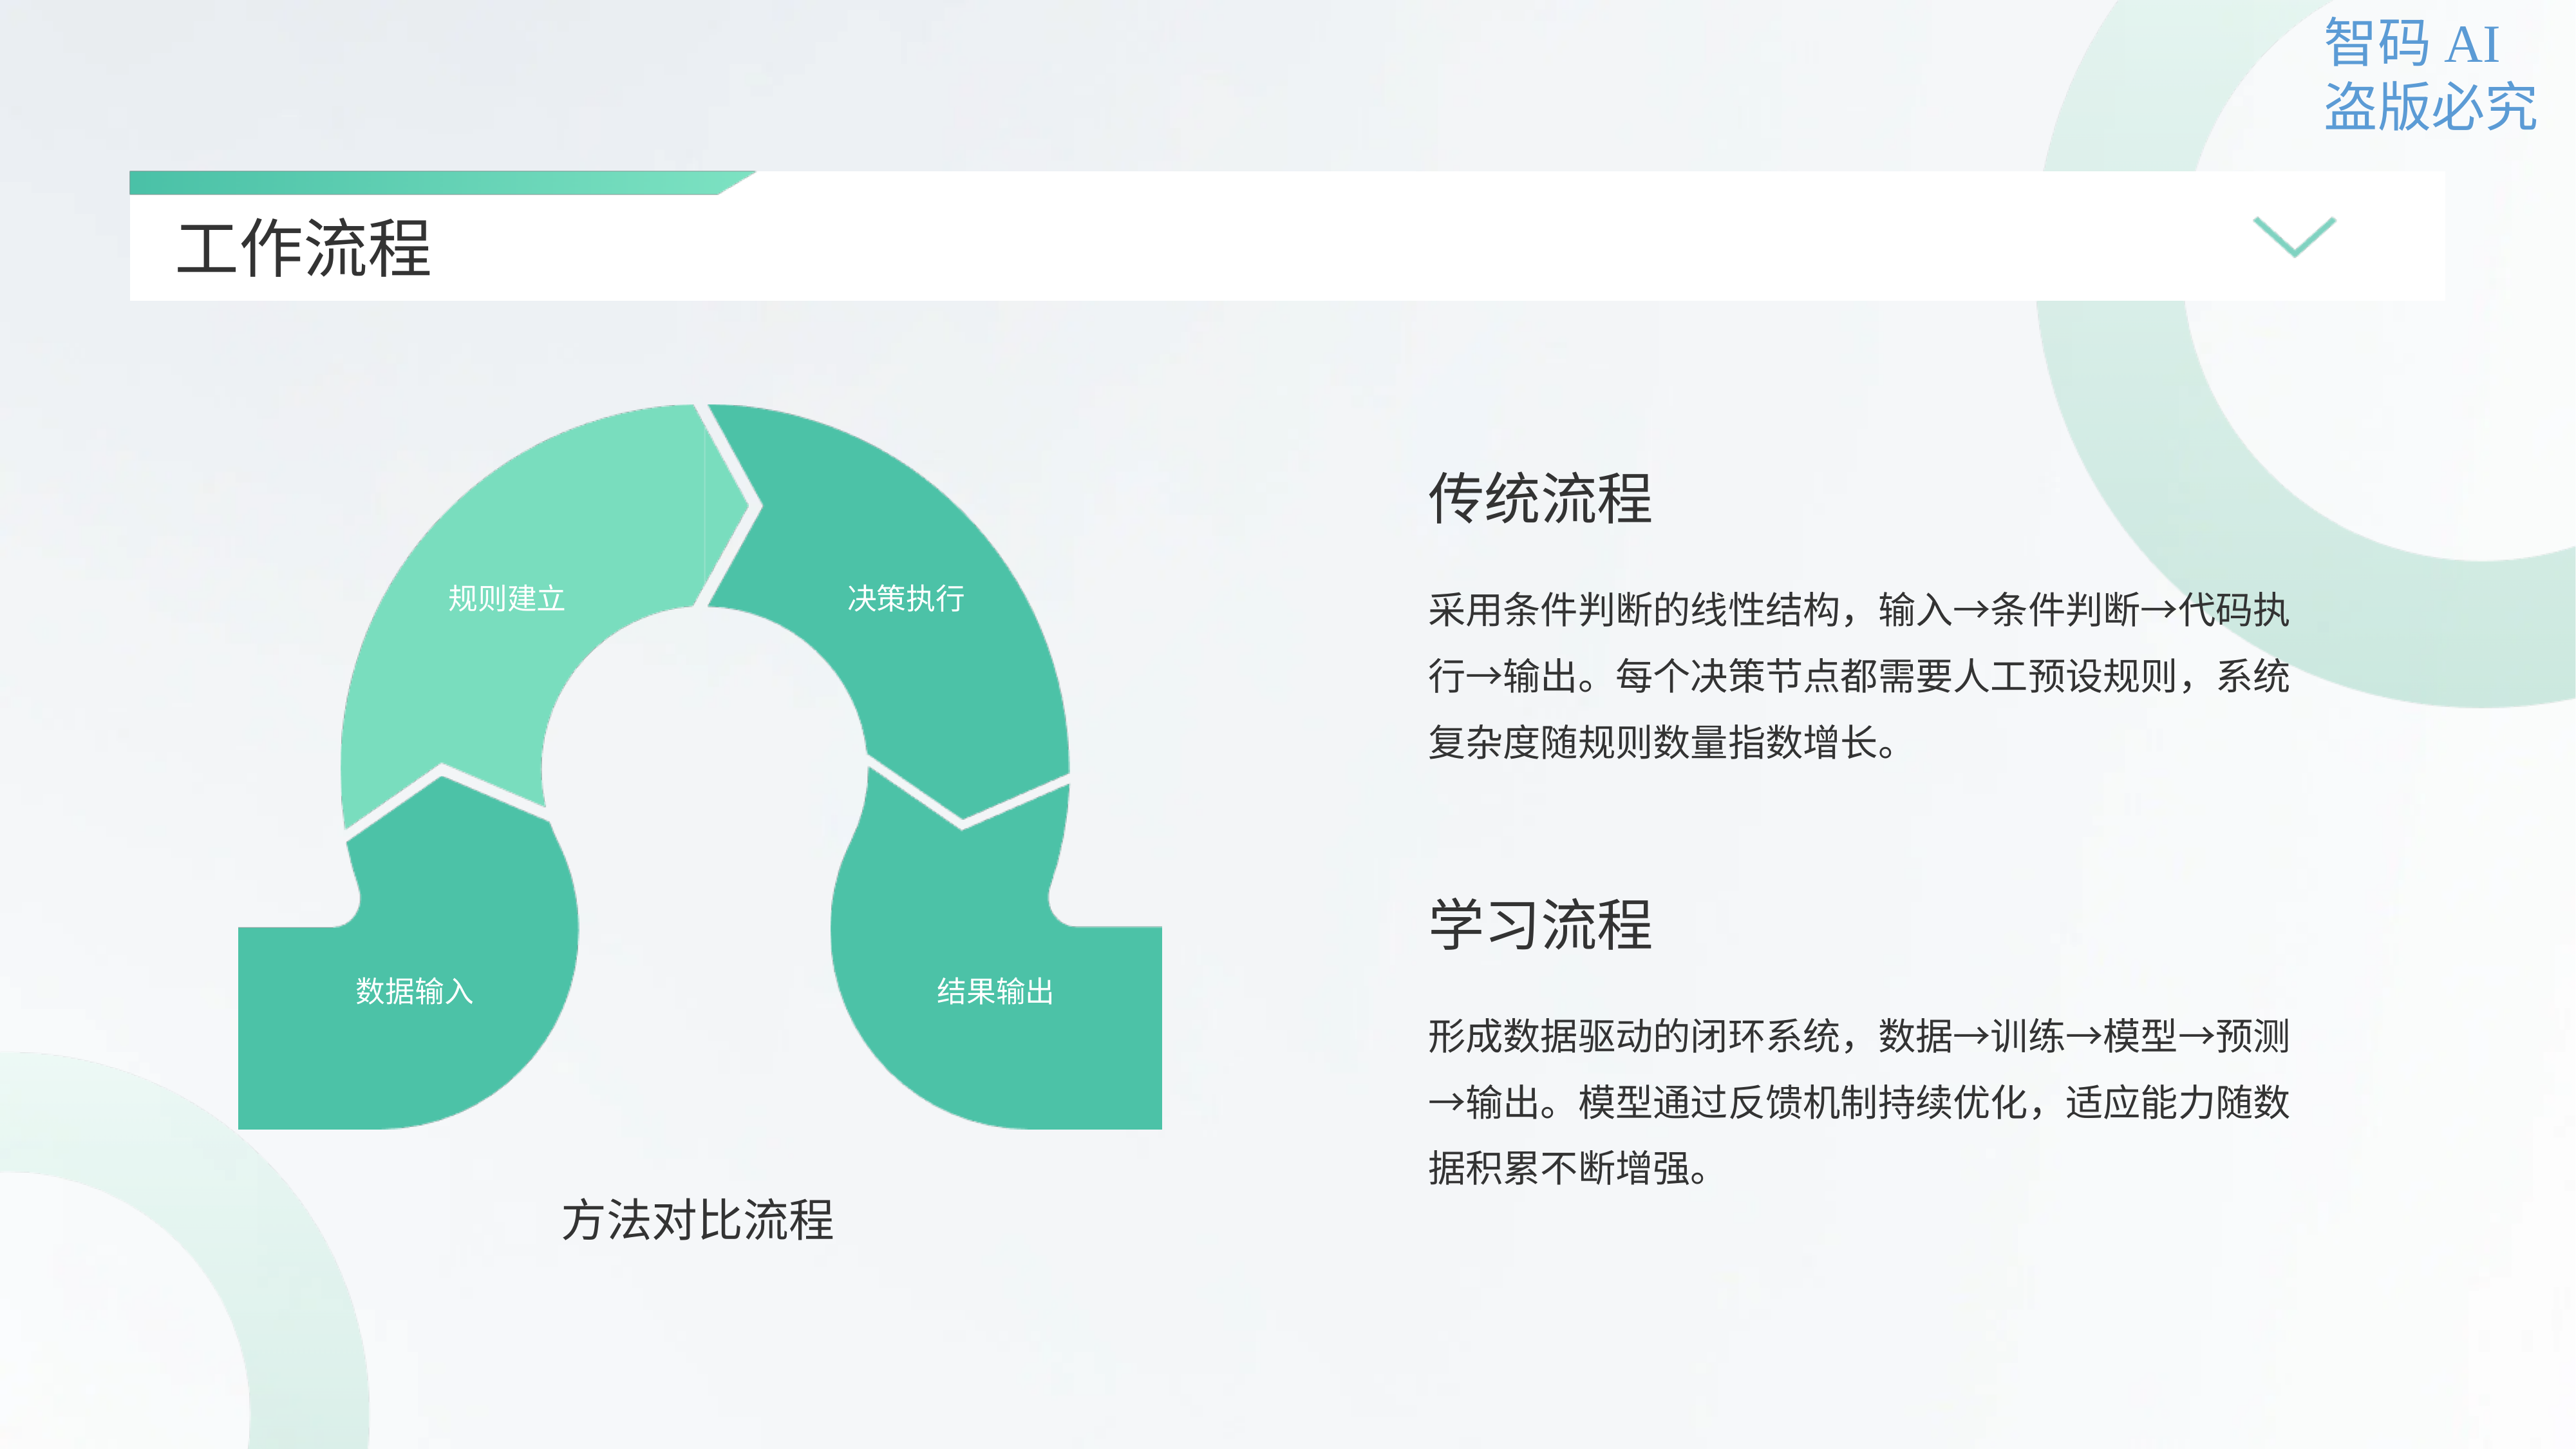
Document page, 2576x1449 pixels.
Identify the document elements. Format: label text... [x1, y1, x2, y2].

text_box 采用条件判断的线性结构，输入→条件判断→代码执行→输出。每个决策节点都需要人工预设规则，系统复杂度随规则数量指数增长。 [1418, 565, 2331, 764]
text_box 传统流程 [1418, 462, 1785, 531]
text_box 学习流程 [1418, 889, 1785, 958]
picture [0, 0, 2576, 1449]
text_box 形成数据驱动的闭环系统，数据→训练→模型→预测→输出。模型通过反馈机制持续优化，适应能力随数据积累不断增强。 [1418, 990, 2331, 1190]
text_box 方法对比流程 [504, 1191, 892, 1246]
